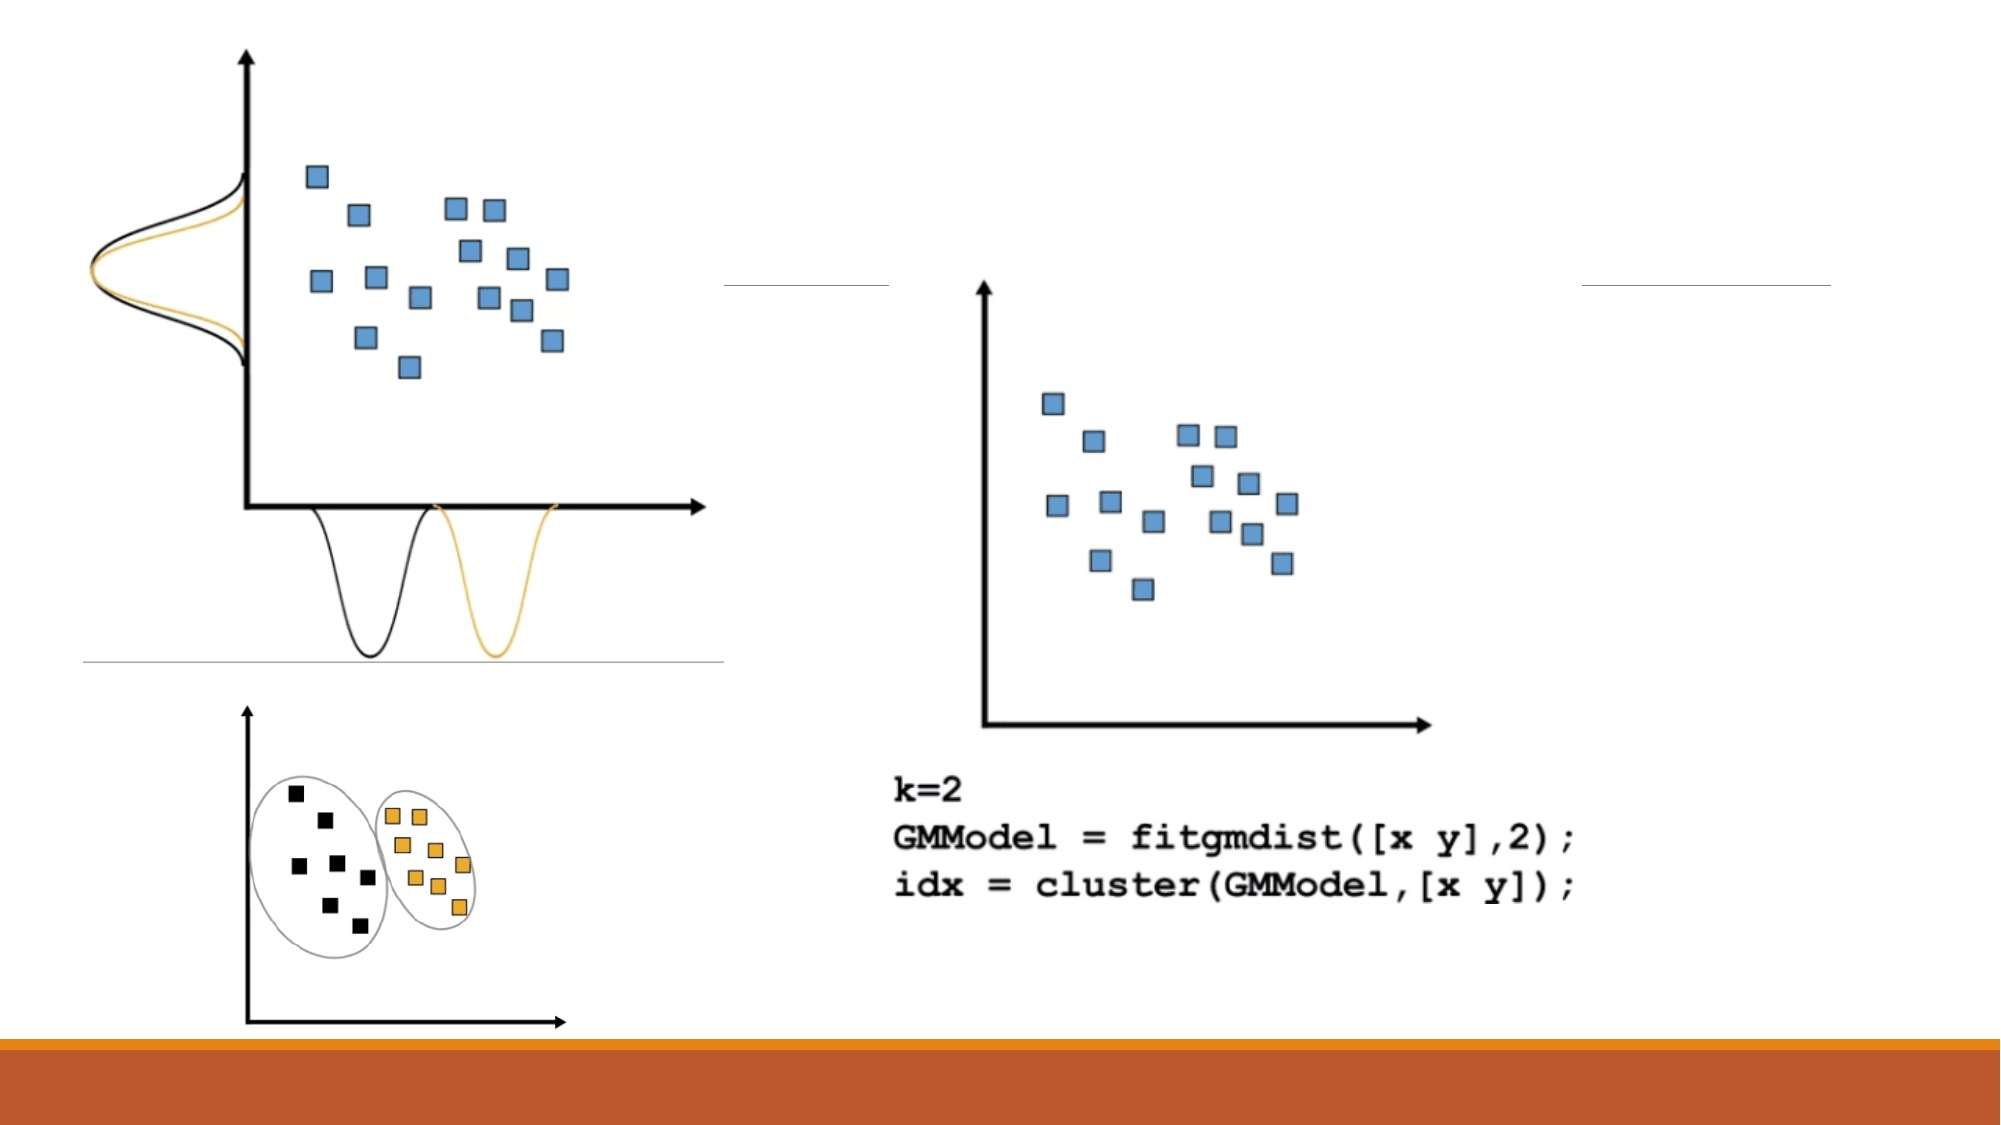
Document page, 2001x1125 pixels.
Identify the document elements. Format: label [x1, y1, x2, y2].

picture [888, 273, 1582, 904]
picture [231, 694, 576, 1036]
picture [82, 39, 725, 670]
